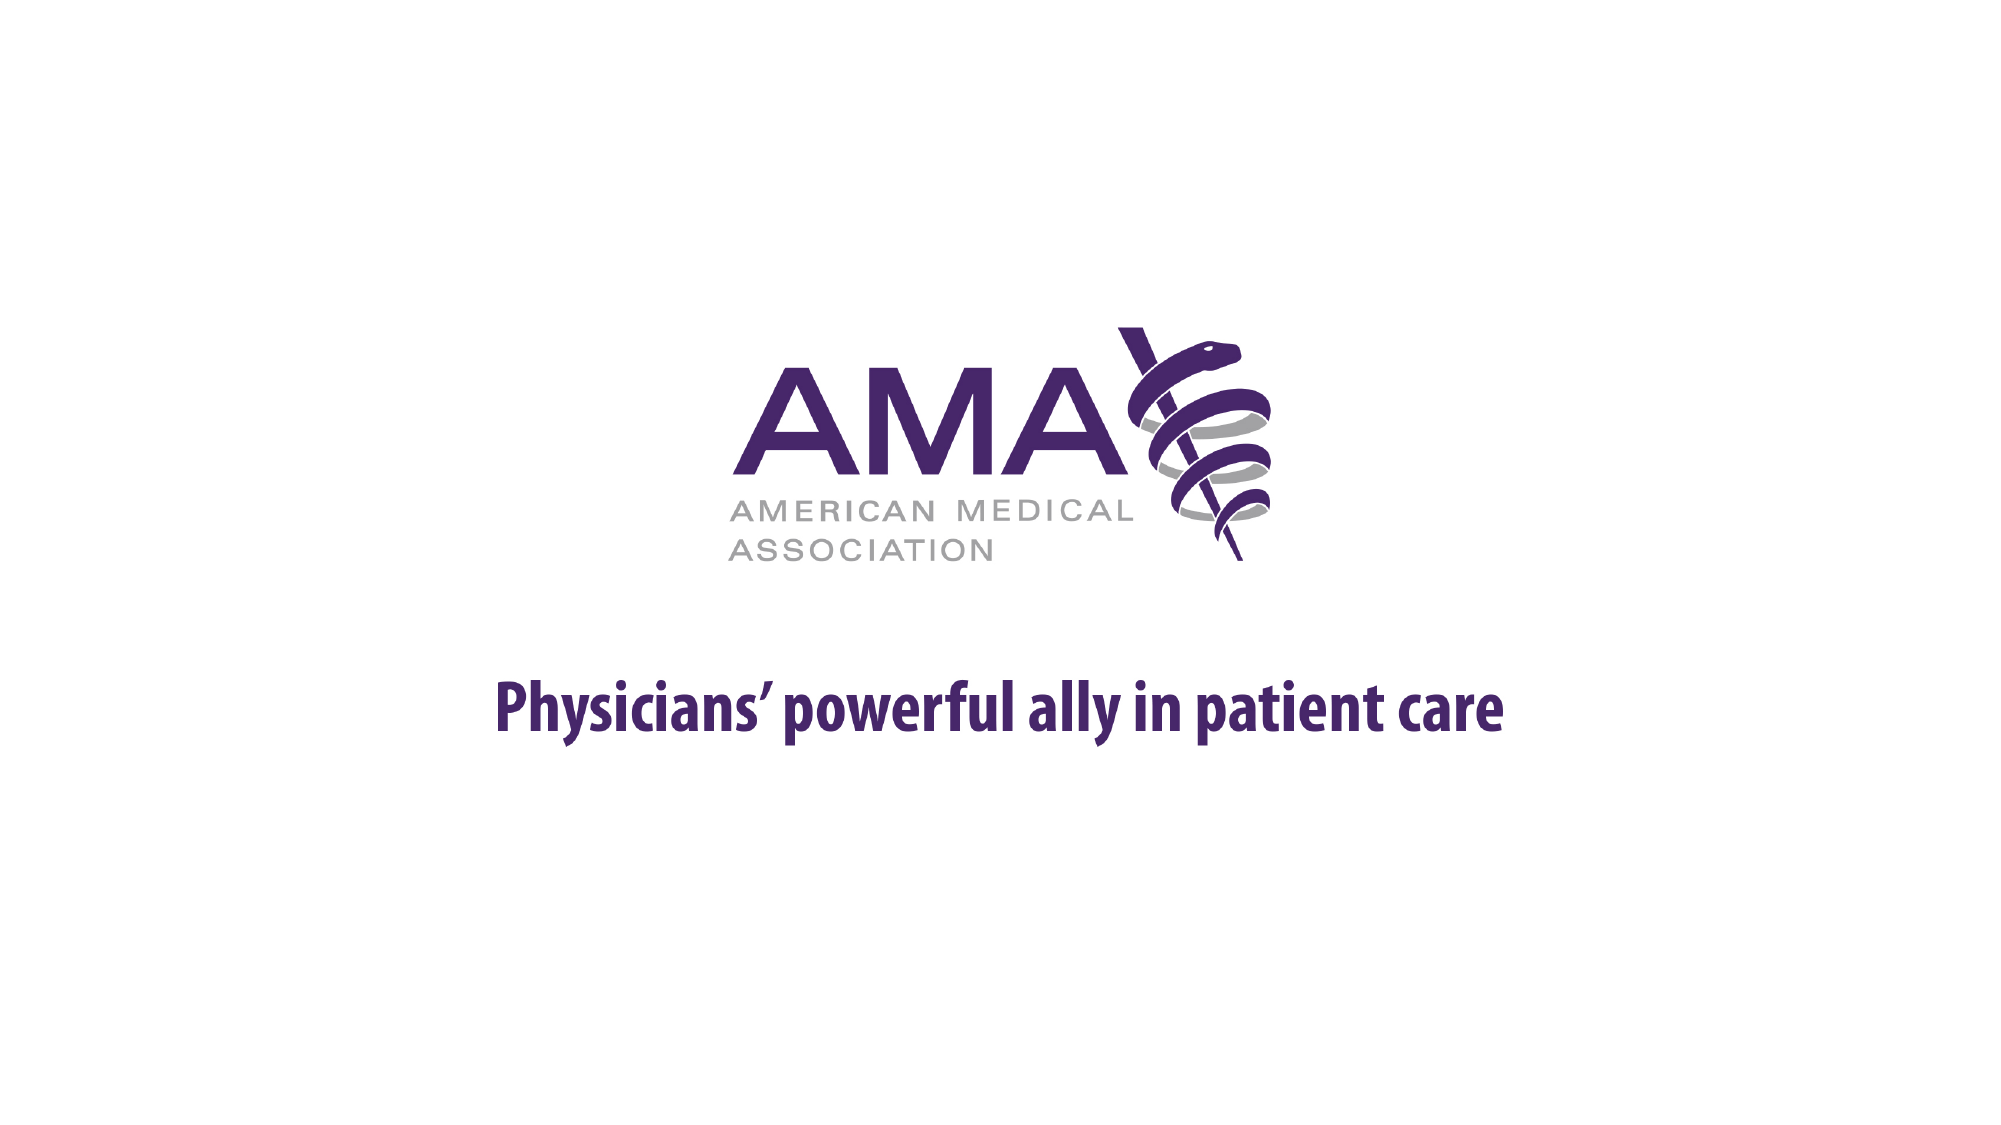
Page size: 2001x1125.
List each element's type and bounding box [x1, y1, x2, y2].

picture [486, 315, 1514, 753]
